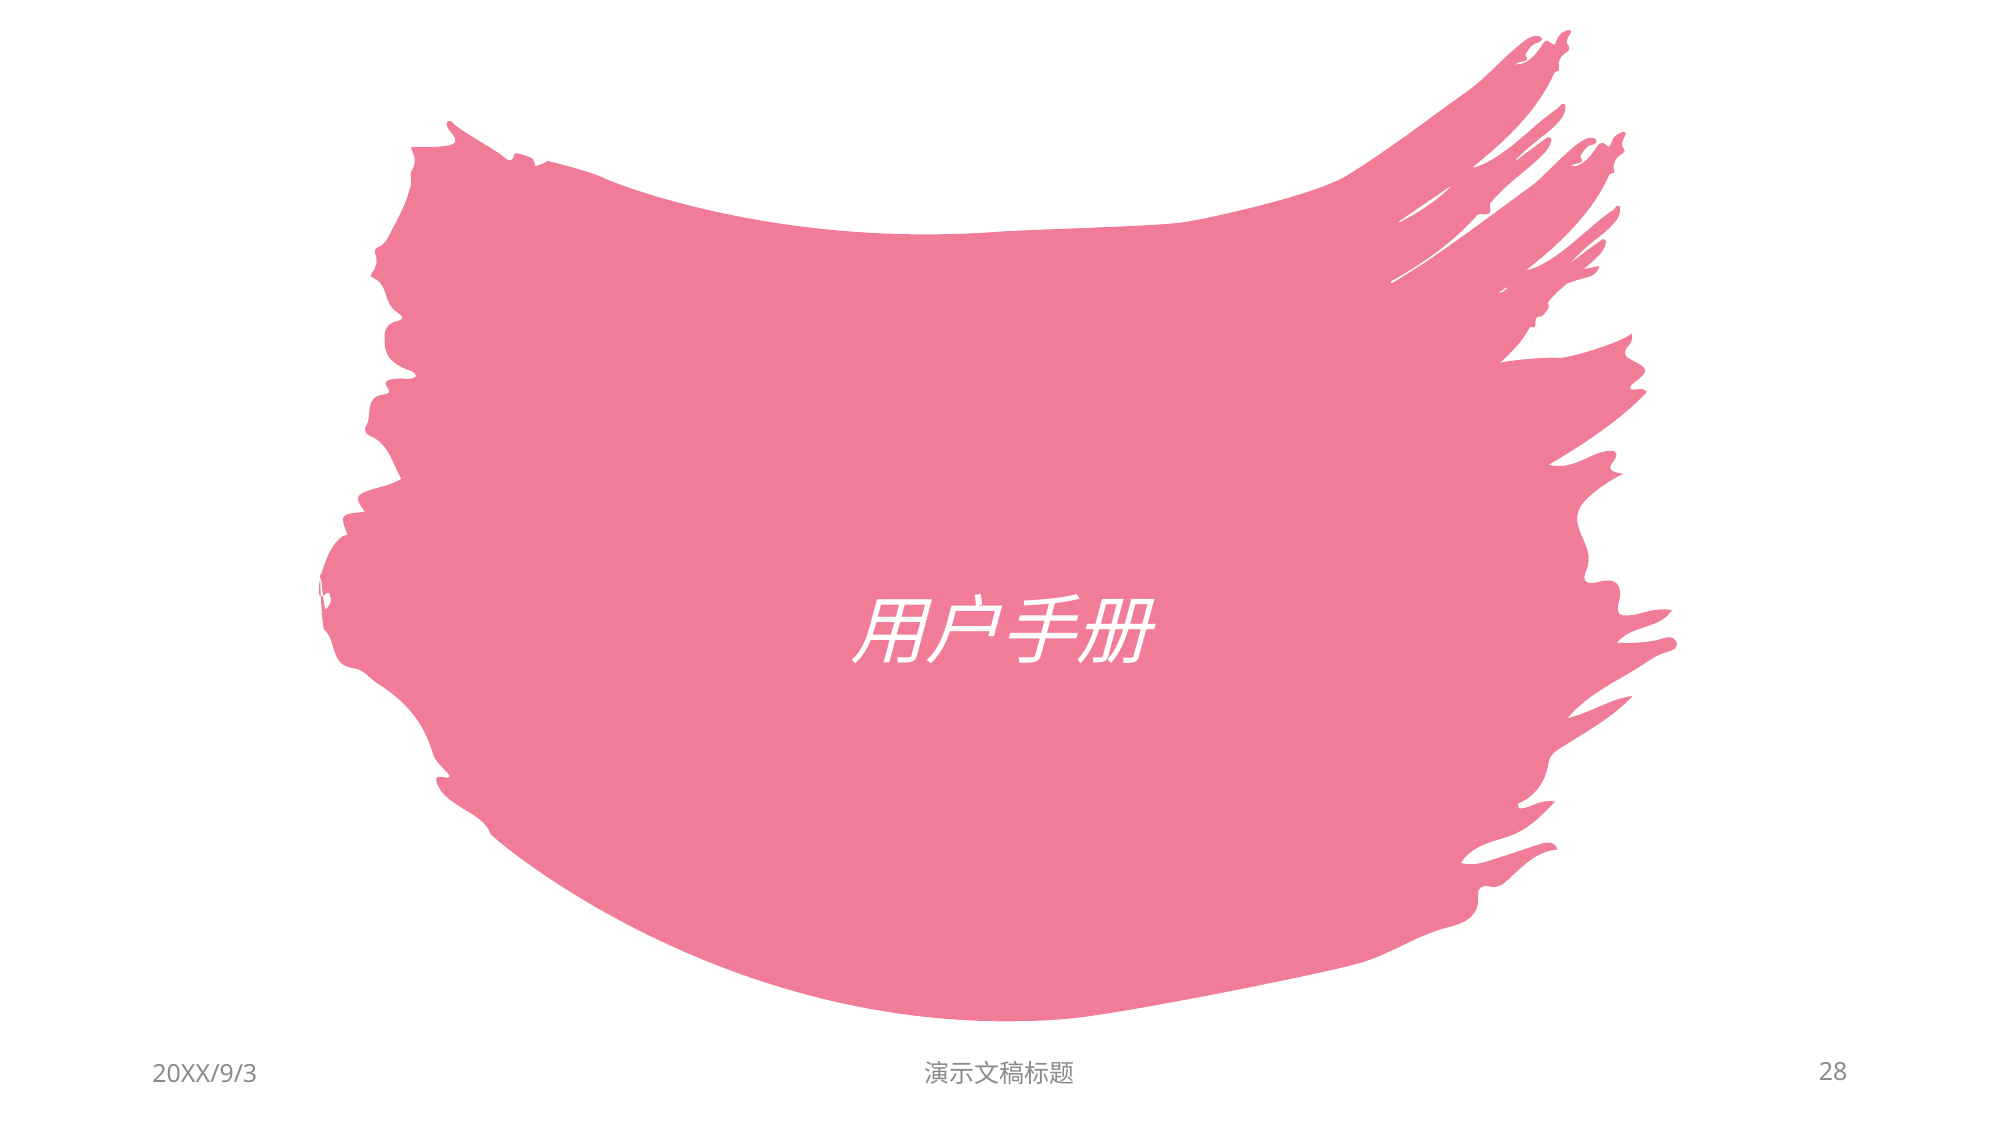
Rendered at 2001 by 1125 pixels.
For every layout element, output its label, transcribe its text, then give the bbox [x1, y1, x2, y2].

slide_number 20XX/9/3 [137, 1042, 588, 1103]
title 用户手册 [546, 328, 1455, 681]
footer 演示文稿标题 [662, 1042, 1338, 1103]
slide_number 28 [1412, 1042, 1863, 1103]
